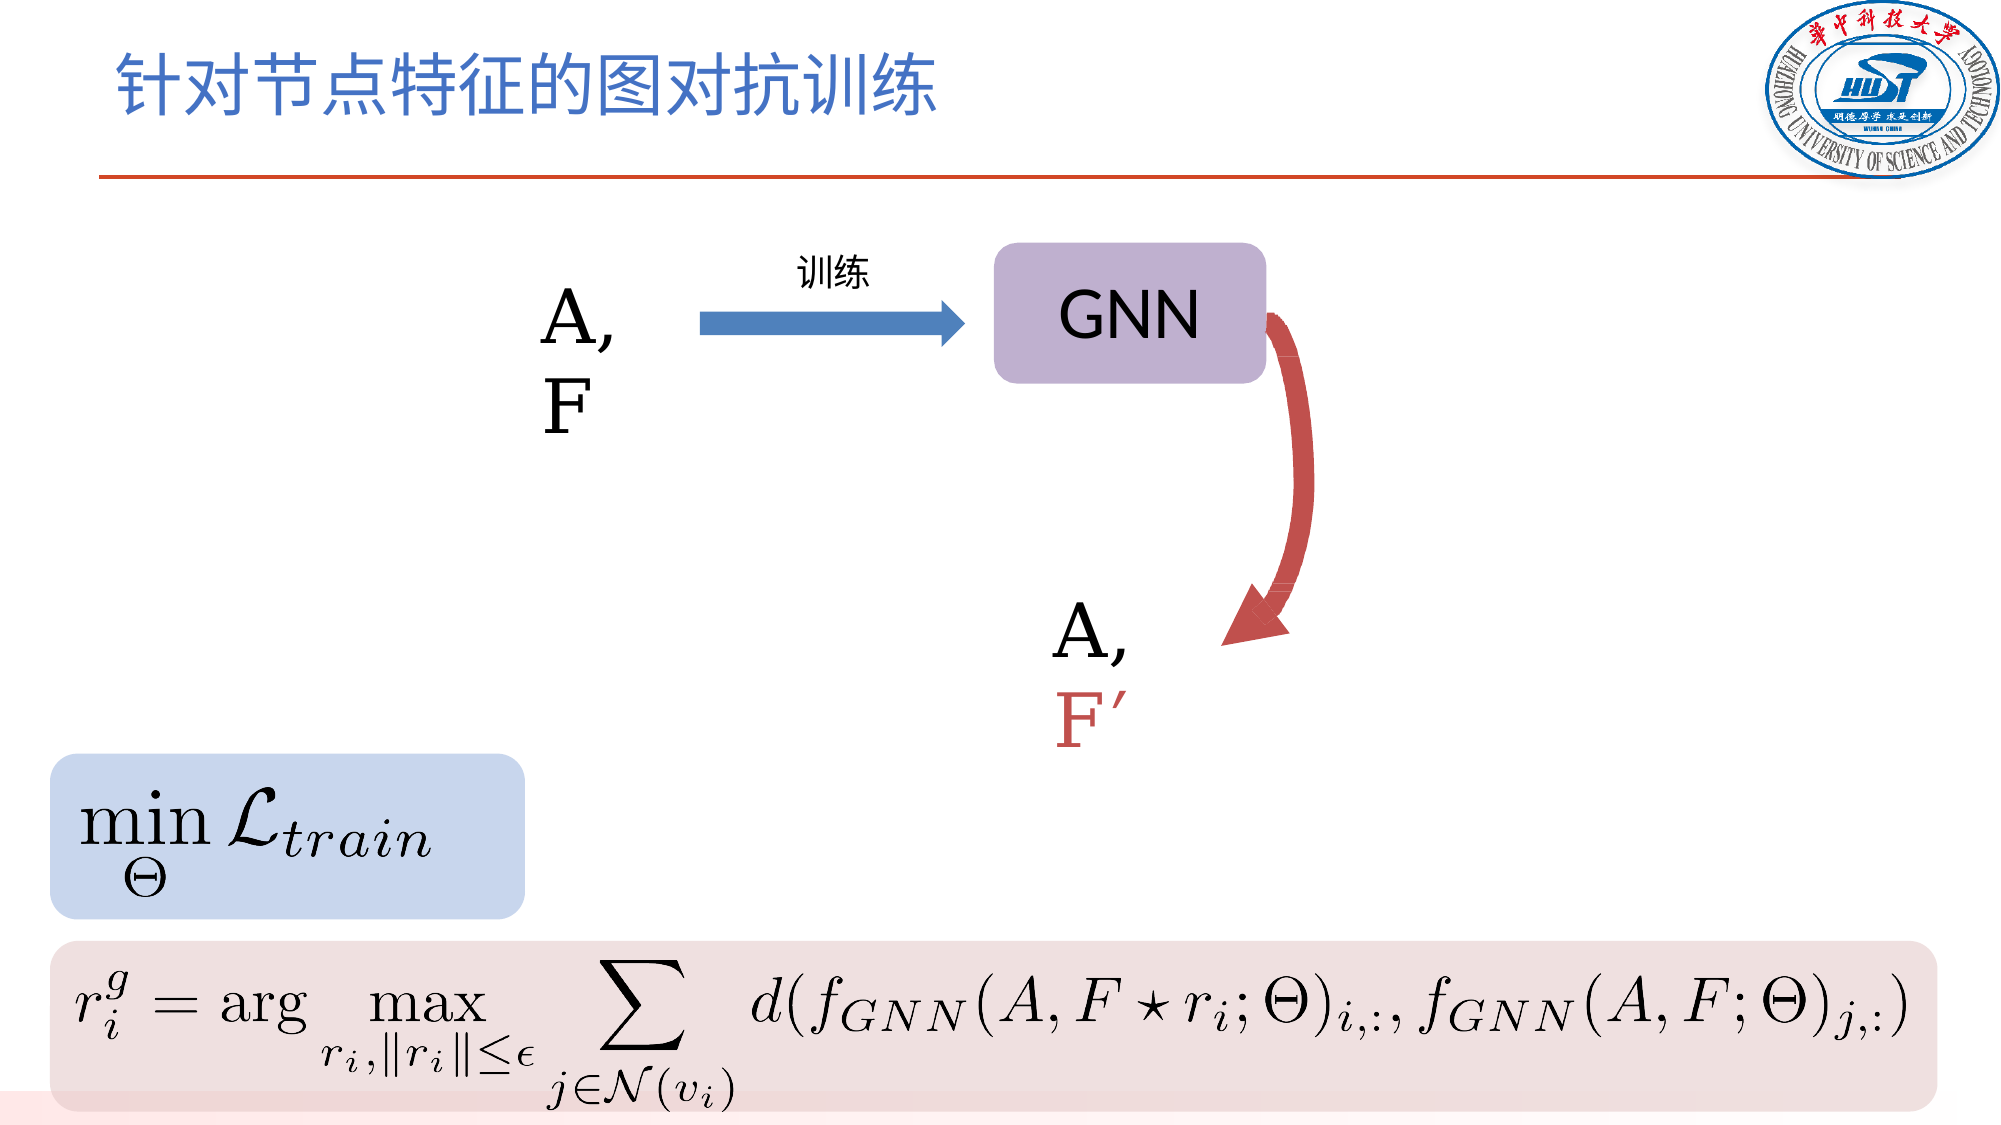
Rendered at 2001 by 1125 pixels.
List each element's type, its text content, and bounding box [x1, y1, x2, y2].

picture [81, 787, 431, 897]
picture [75, 960, 1906, 1112]
picture [1765, 0, 2000, 179]
text_box A, F [539, 268, 665, 449]
text_box A, F′ [1051, 582, 1197, 763]
text_box [48, 939, 1939, 1113]
text_box [699, 299, 966, 347]
text_box [1221, 312, 1315, 646]
text_box [48, 752, 527, 921]
text_box 训练 [794, 248, 874, 294]
text_box [993, 242, 1267, 384]
title 针对节点特征的图对抗训练 [99, 0, 1825, 177]
text_box GNN [1055, 263, 1205, 354]
